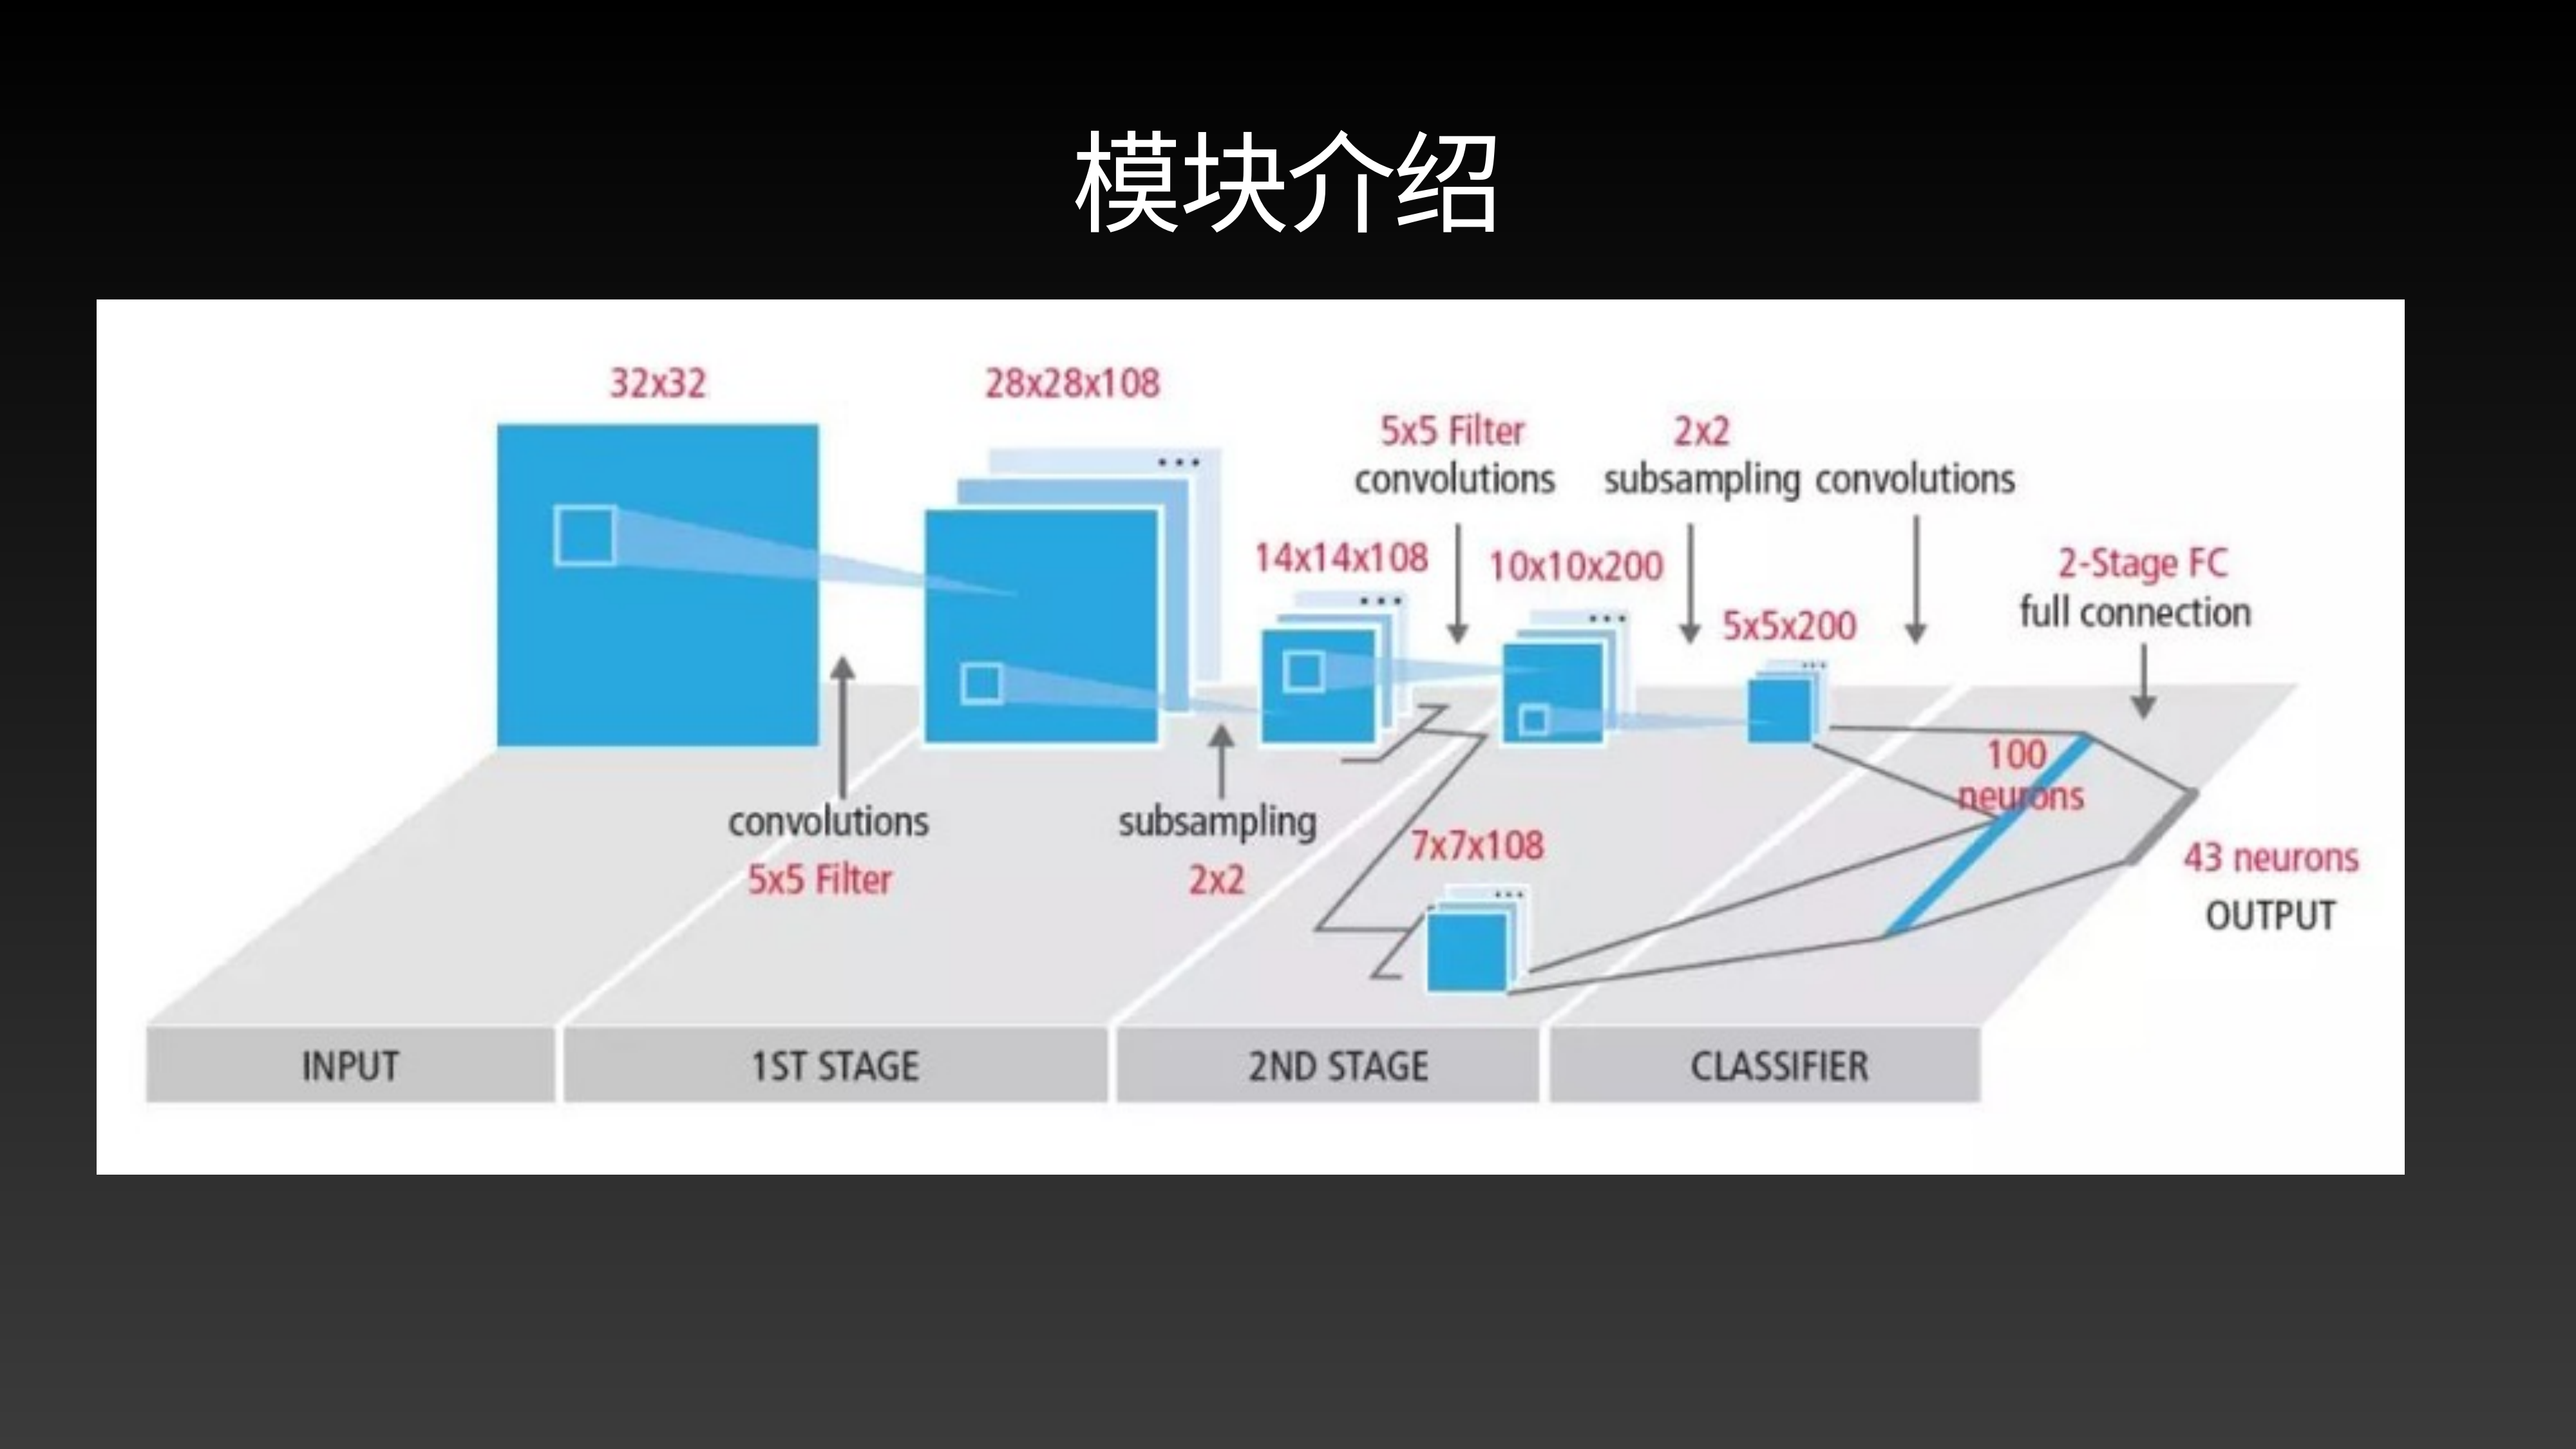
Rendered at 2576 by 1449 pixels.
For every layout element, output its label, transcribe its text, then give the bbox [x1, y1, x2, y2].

title 模块介绍 [133, 85, 2443, 251]
picture [96, 299, 2405, 1175]
